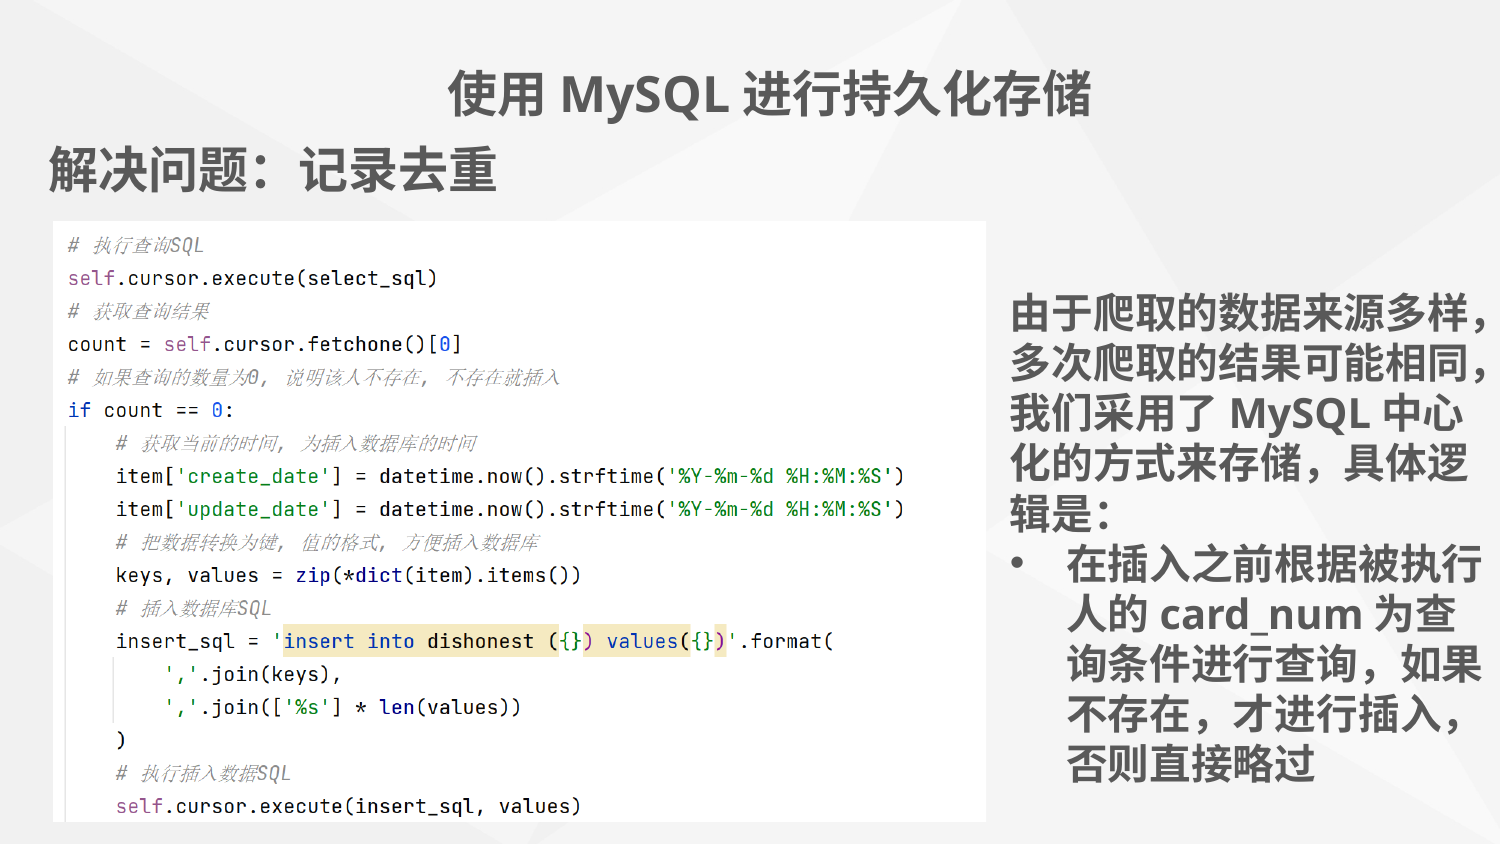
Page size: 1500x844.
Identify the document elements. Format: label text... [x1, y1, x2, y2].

text_box 解决问题：记录去重 [48, 131, 781, 206]
text_box 由于爬取的数据来源多样，多次爬取的结果可能相同，我们采用了MySQL中心化的方式来存储，具体逻辑是： 在插入之前根据被执行人的card_num为查询条件进行查询，如果不存在，才进行插入，否则直接略过 [1009, 279, 1500, 795]
text_box 使用MySQL进行持久化存储 [429, 55, 1111, 131]
picture [0, 0, 1500, 844]
